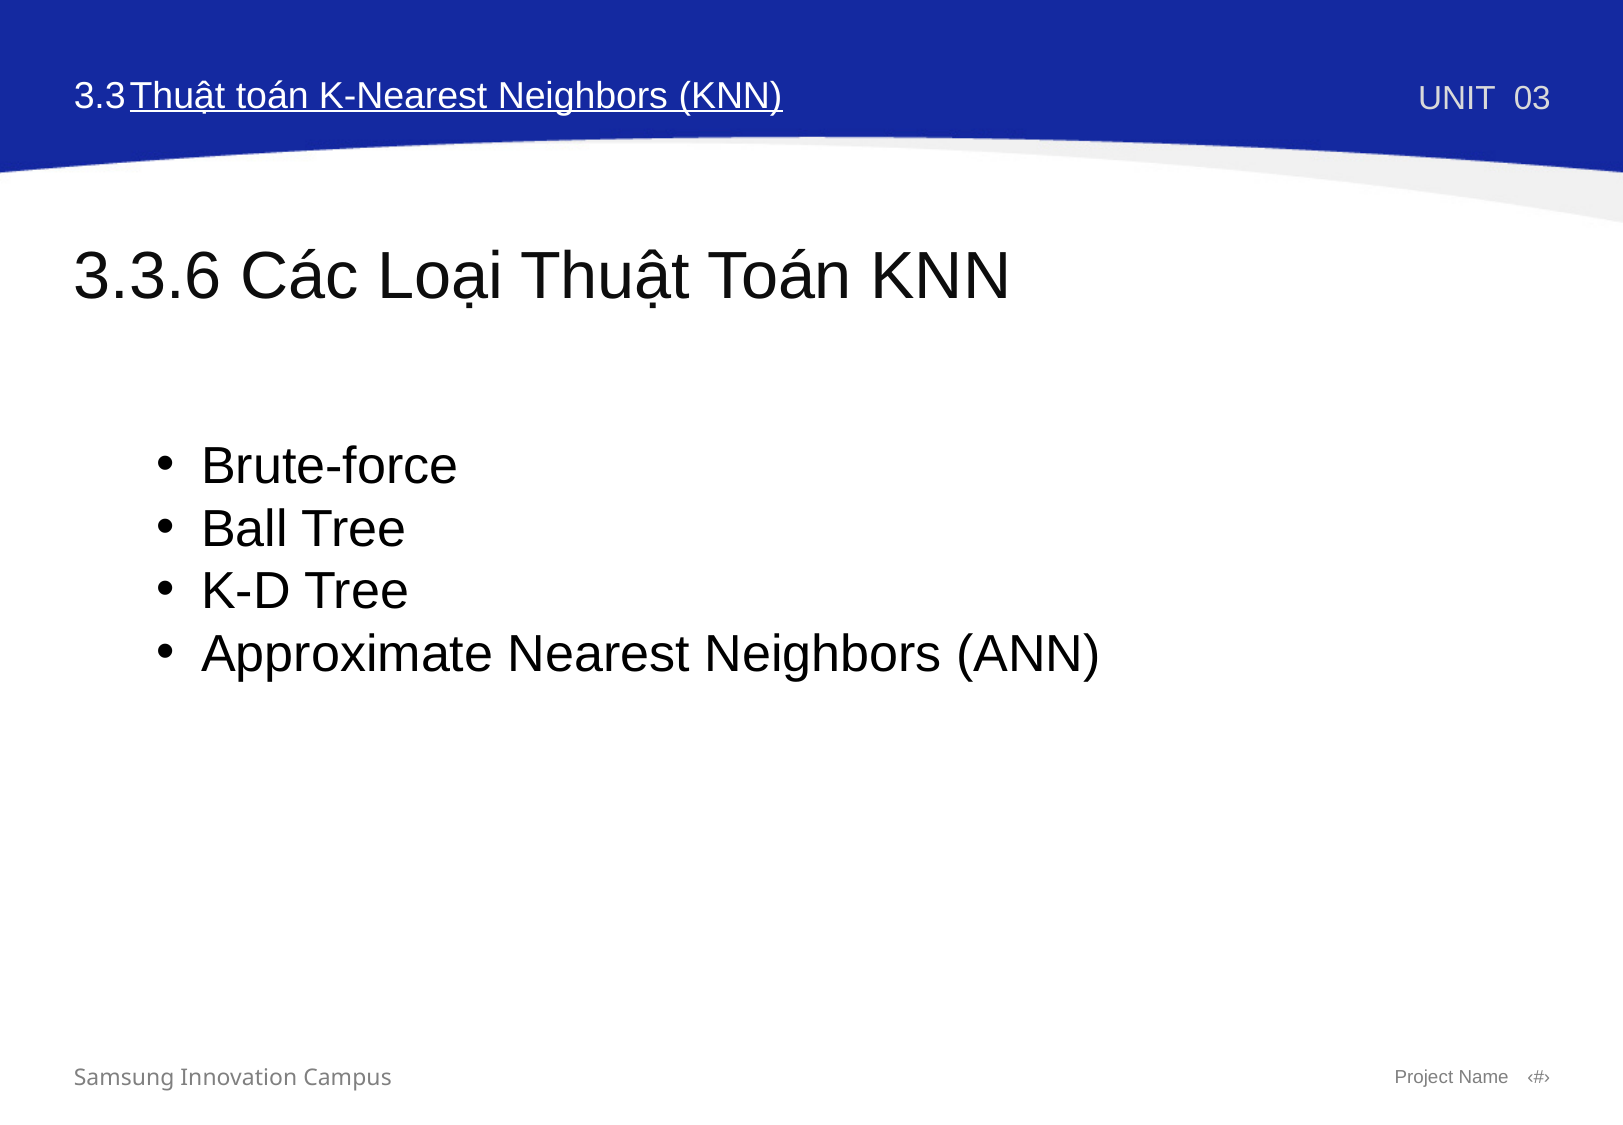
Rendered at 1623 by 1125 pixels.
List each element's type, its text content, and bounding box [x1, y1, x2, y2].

text_box Project Name [1123, 1064, 1509, 1087]
text_box Thuật toán K-Nearest Neighbors (KNN) [129, 70, 1252, 116]
text_box Brute-force Ball Tree K-D Tree Approximate Nearest Neighbors (ANN) [112, 431, 1147, 682]
text_box 3.3 [73, 70, 129, 116]
text_box 03 [1523, 75, 1551, 116]
text_box 3.3.6 Các Loại Thuật Toán KNN [73, 231, 1551, 472]
text_box [0, 0, 1623, 1125]
text_box ‹#› [1509, 1064, 1551, 1087]
text_box UNIT [1418, 75, 1523, 116]
text_box Samsung Innovation Campus [73, 1062, 548, 1091]
